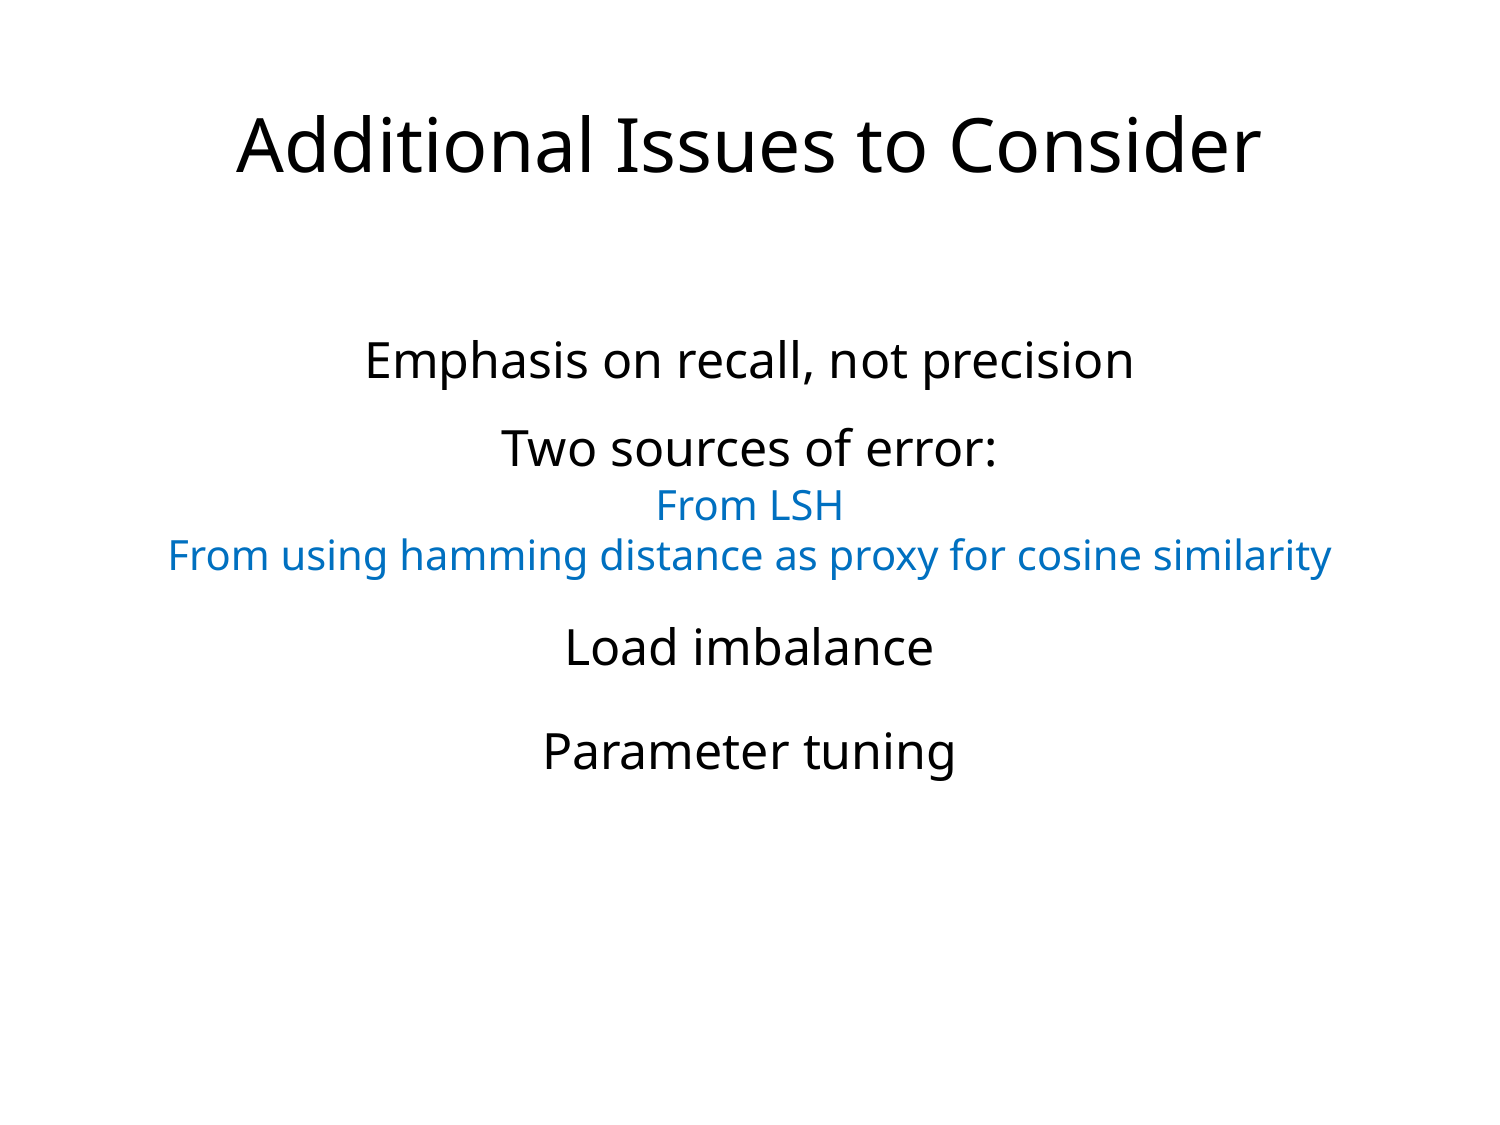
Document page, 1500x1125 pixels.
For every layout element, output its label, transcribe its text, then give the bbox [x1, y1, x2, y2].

text_box Emphasis on recall, not precision [0, 321, 1500, 397]
text_box Load imbalance [0, 608, 1500, 684]
text_box Parameter tuning [0, 711, 1500, 787]
text_box From LSH From using hamming distance as proxy for cosine similarity [0, 471, 1500, 587]
text_box Two sources of error: [0, 408, 1500, 471]
text_box Additional Issues to Consider [0, 90, 1500, 203]
